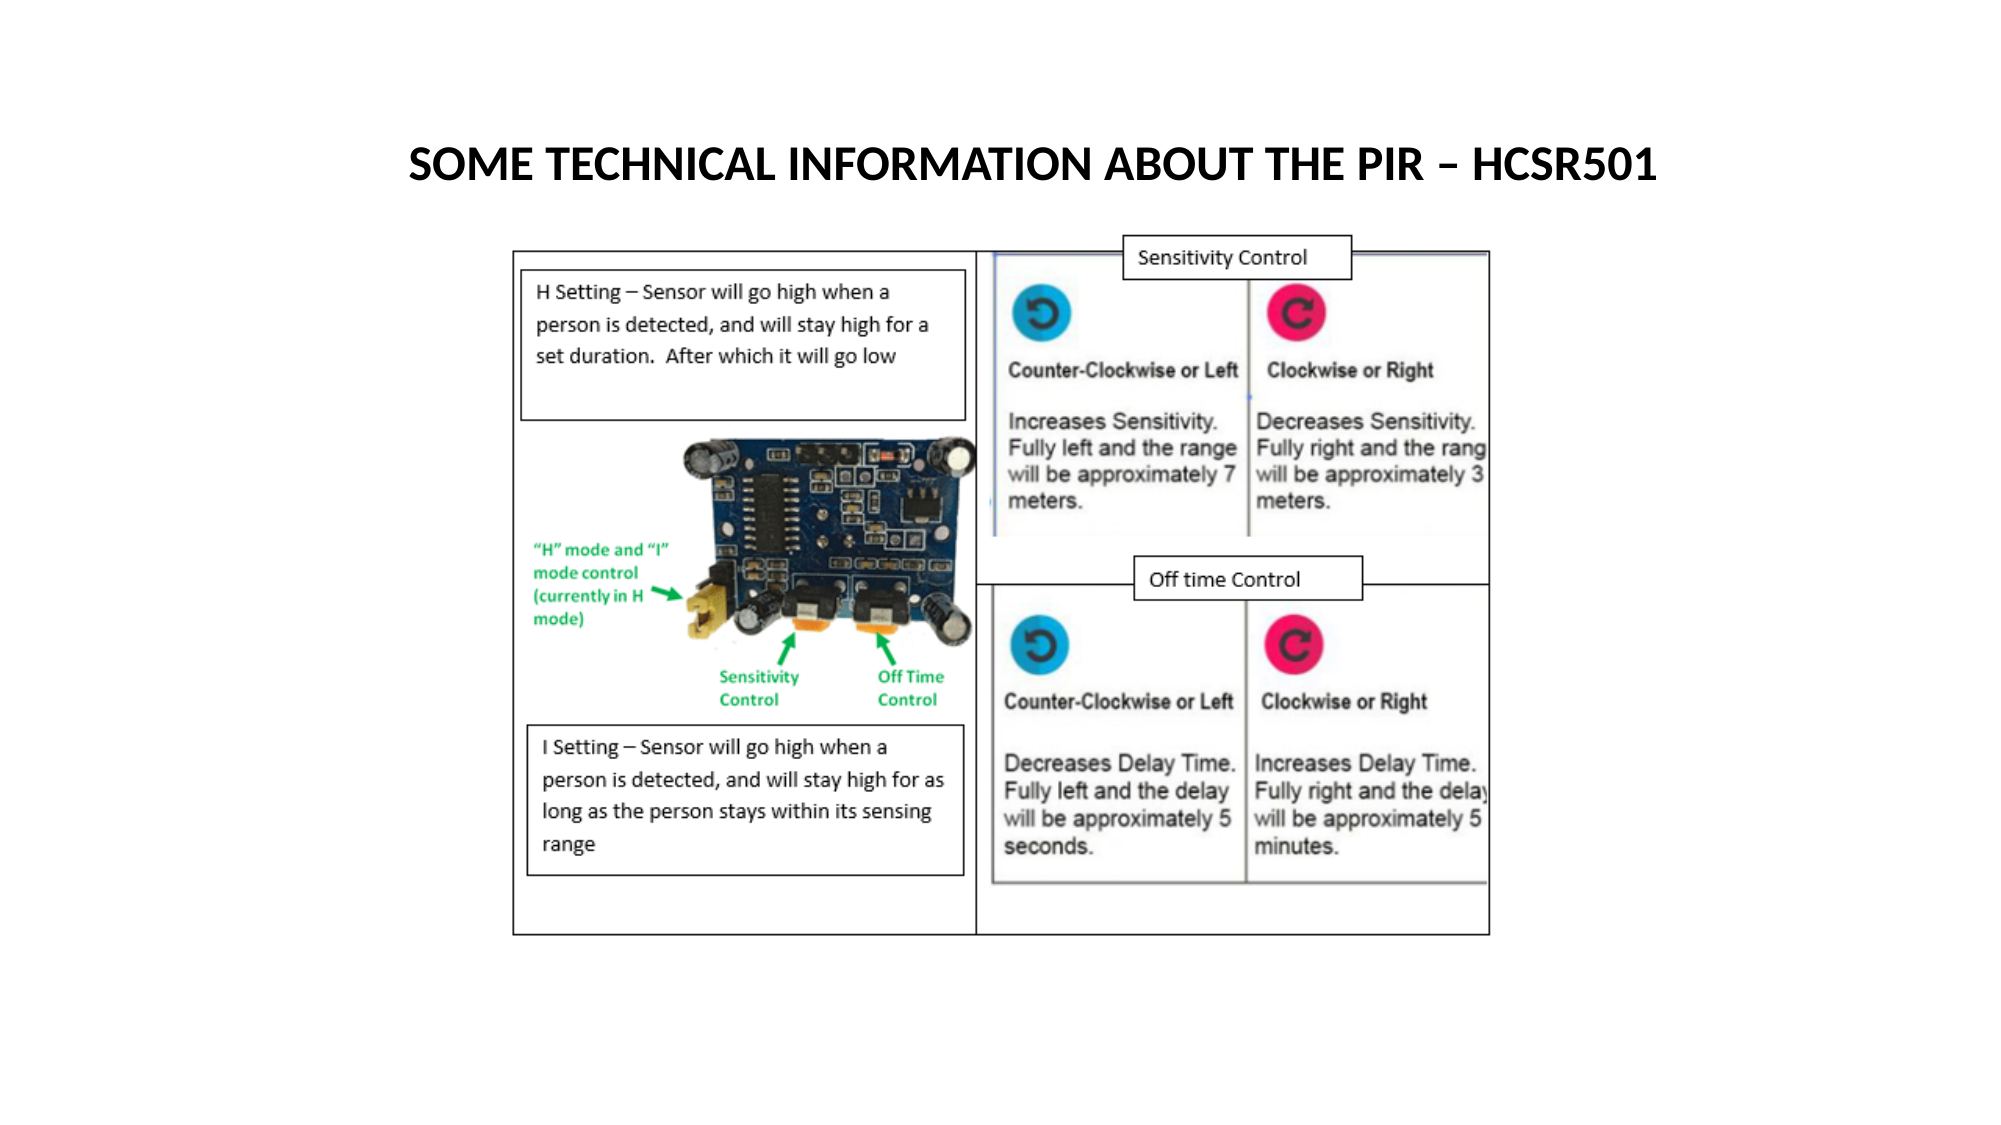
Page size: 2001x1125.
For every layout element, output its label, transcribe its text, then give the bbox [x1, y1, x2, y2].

text_box SOME TECHNICAL INFORMATION ABOUT THE PIR – HCSR501 [393, 123, 1674, 198]
picture [494, 232, 1506, 942]
